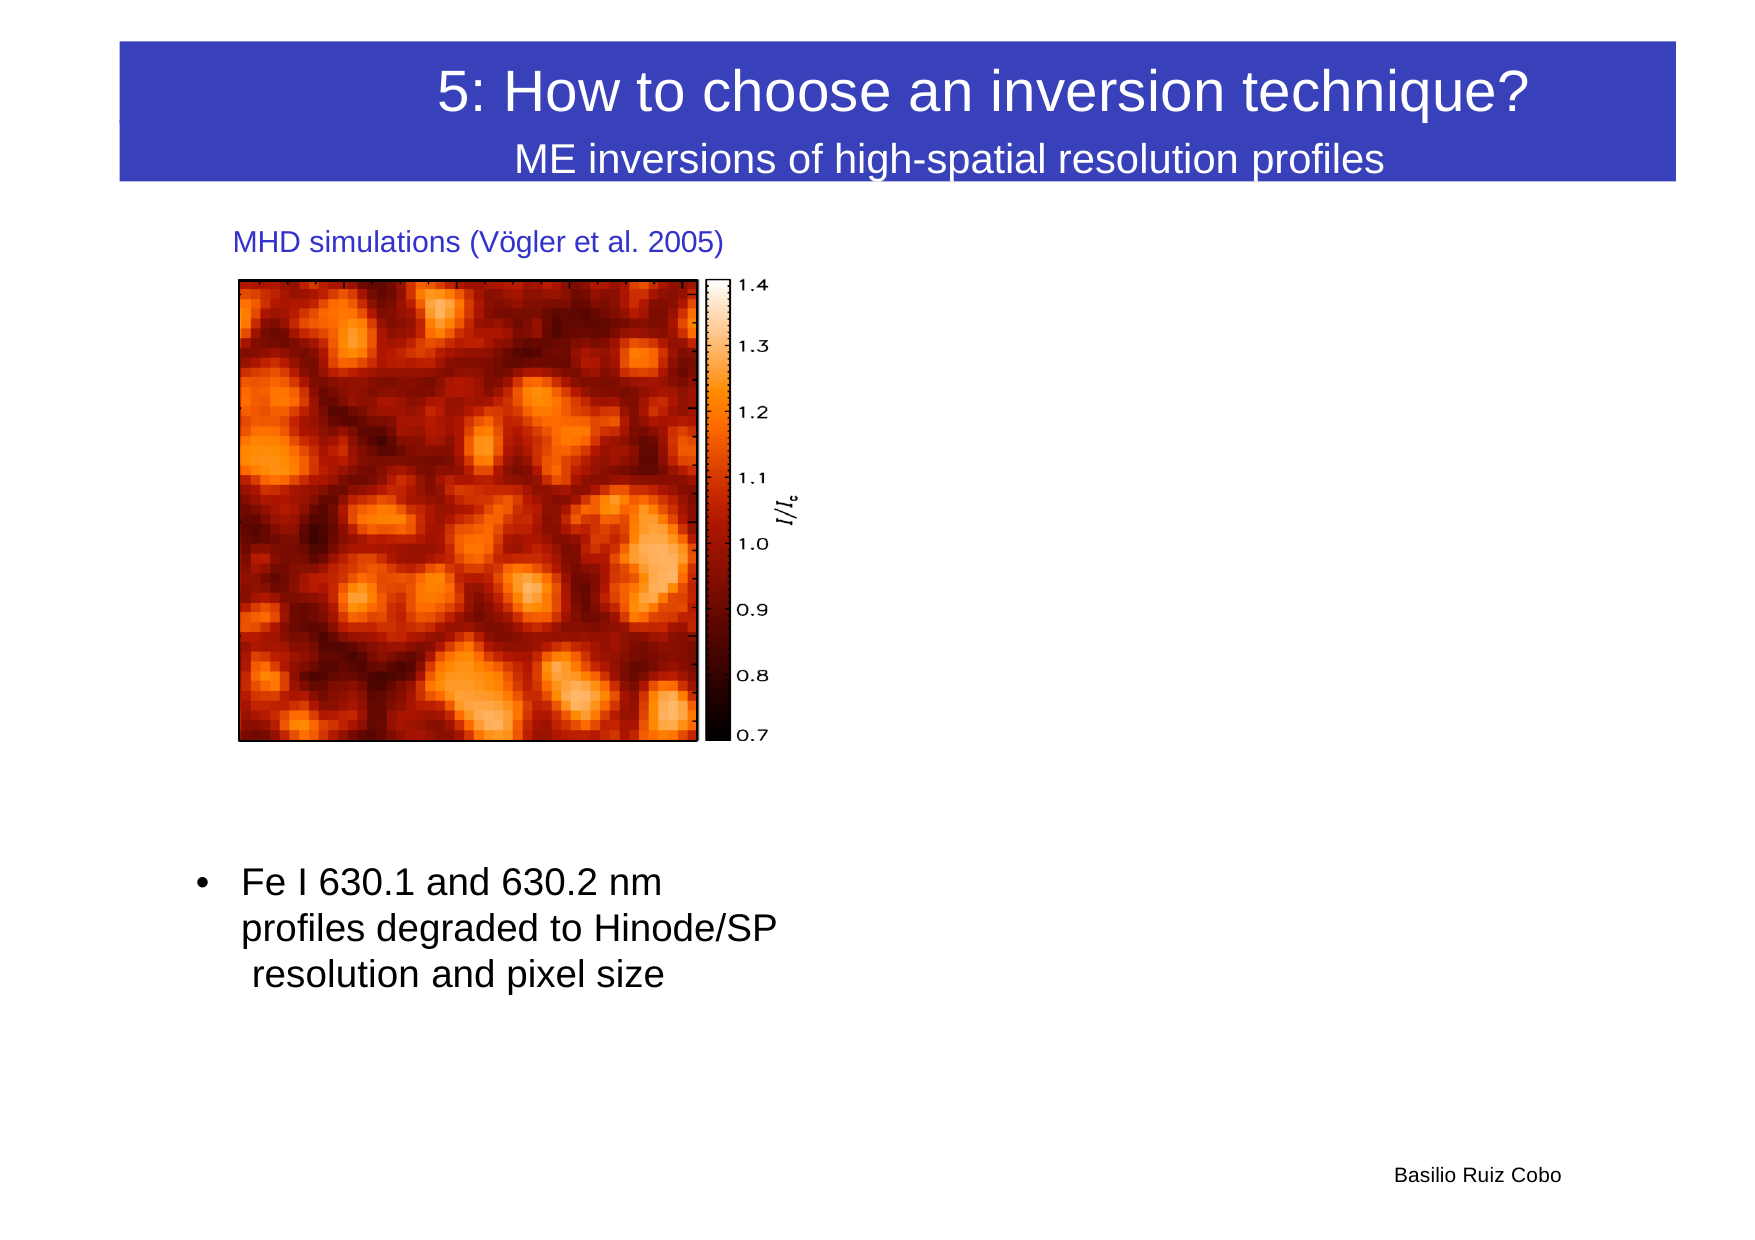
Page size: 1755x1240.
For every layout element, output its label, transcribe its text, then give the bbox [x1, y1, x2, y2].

text_box [238, 281, 697, 742]
text_box [698, 272, 800, 741]
text_box MHD simulations (Vögler et al. 2005) [230, 222, 728, 259]
text_box 5: How to choose an inversion technique? [119, 41, 1676, 124]
footer Basilio Ruiz Cobo [1392, 1161, 1567, 1240]
text_box • Fe I 630.1 and 630.2 nm profiles degraded to Hinode/SP resolution and pixel size [193, 856, 783, 996]
text_box ME inversions of high-spatial resolution profiles [119, 124, 1676, 182]
